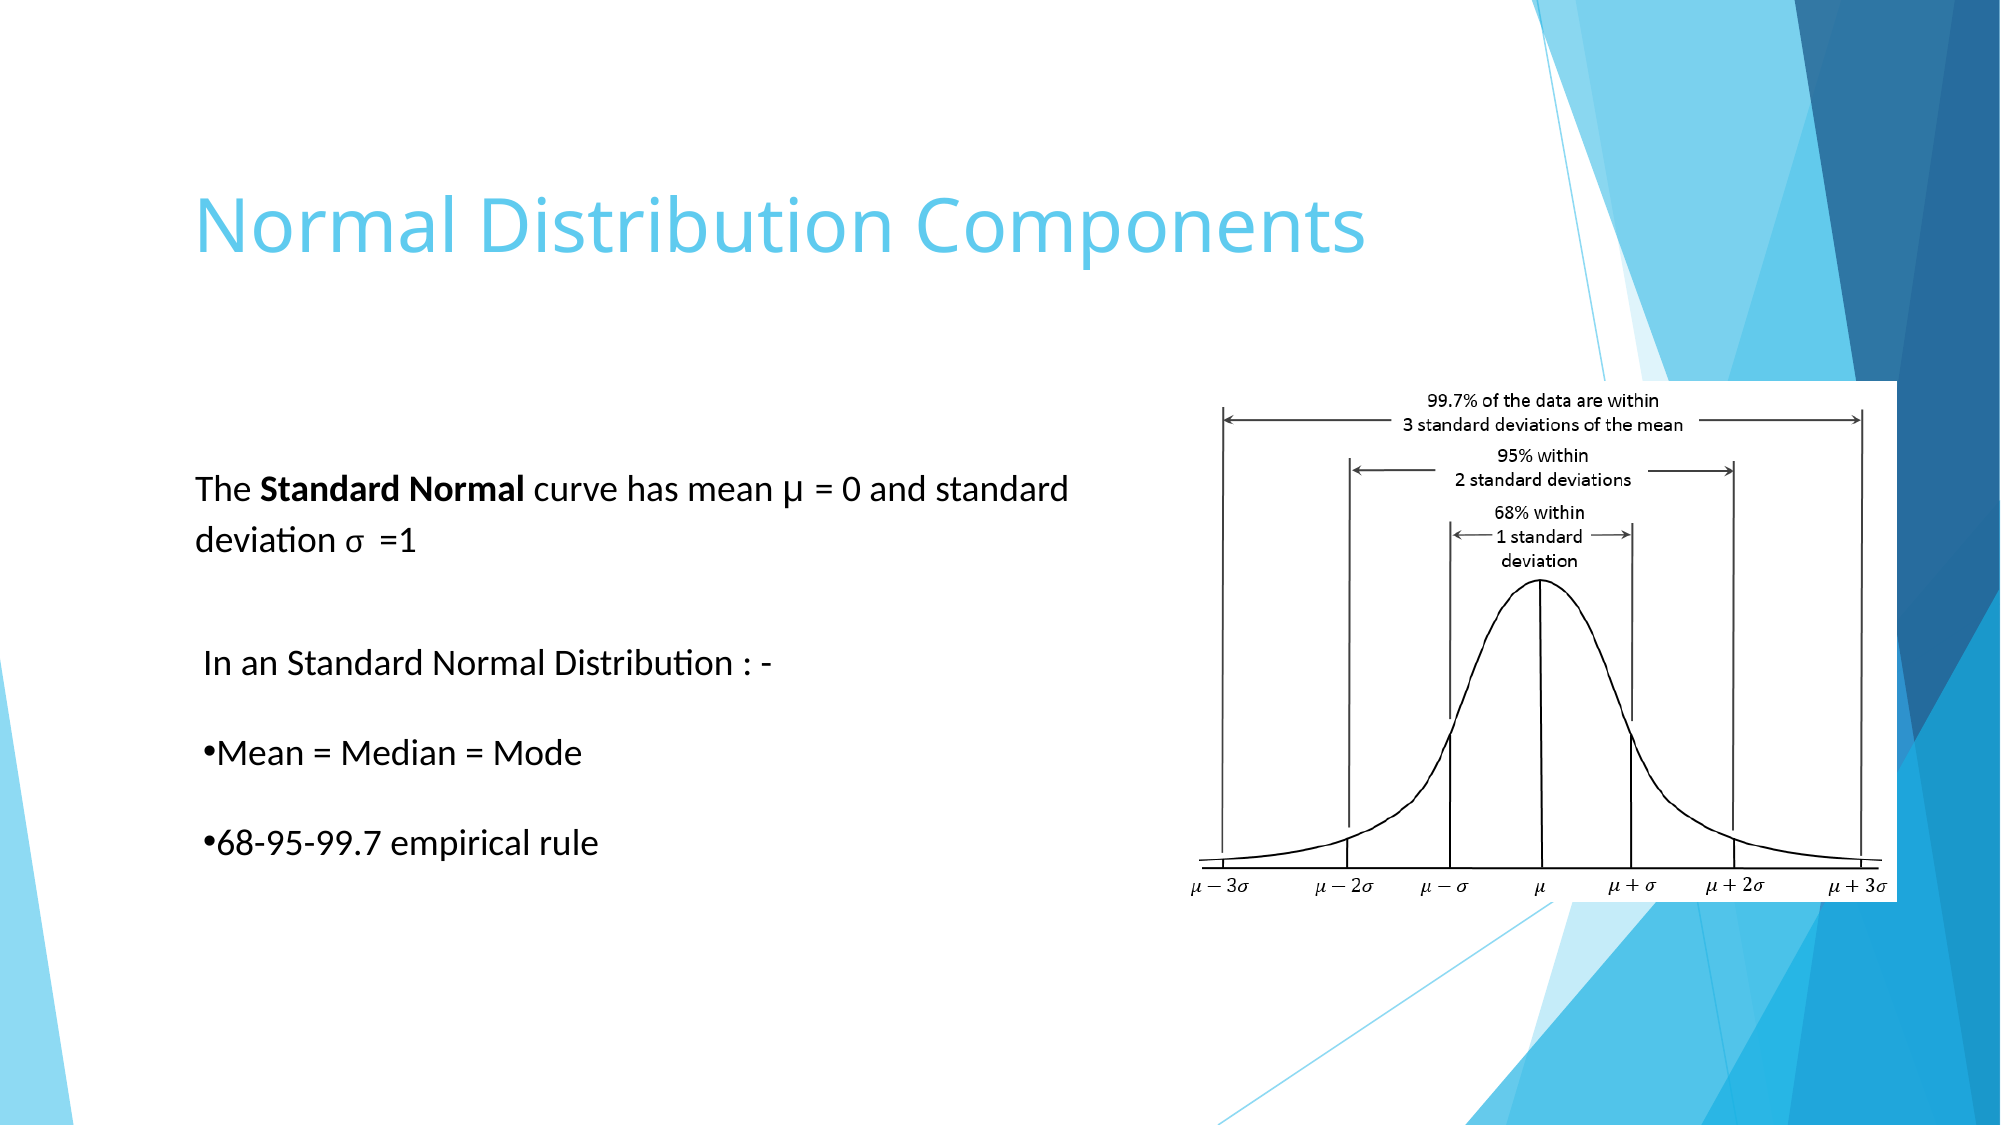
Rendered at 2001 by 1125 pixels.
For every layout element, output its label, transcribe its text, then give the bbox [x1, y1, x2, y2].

text_box The Standard Normal curve has mean μ = 0 and standard deviation σ =1 [179, 441, 1175, 576]
picture [1180, 381, 1897, 902]
title Normal Distribution Components [178, 64, 1641, 275]
text_box In an Standard Normal Distribution : - Mean = Median = Mode 68-95-99.7 empirical rule [188, 630, 1175, 871]
